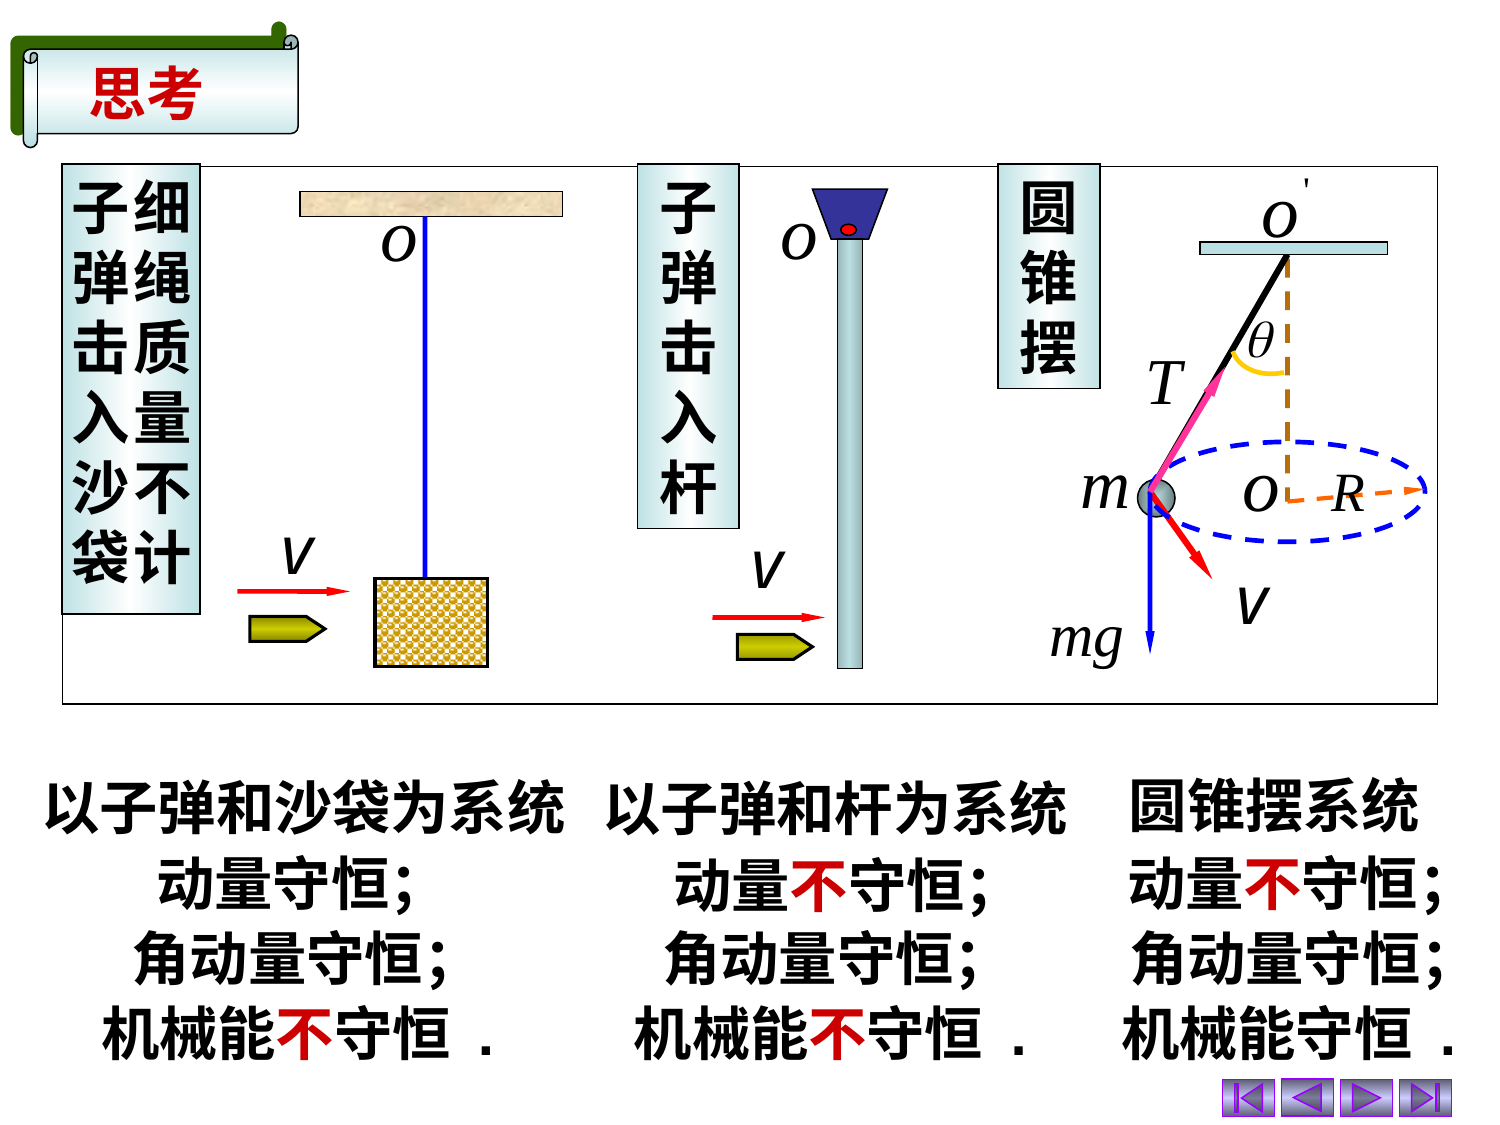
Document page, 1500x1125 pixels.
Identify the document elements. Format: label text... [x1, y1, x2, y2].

text_box 机械能不守恒 . [619, 989, 1042, 1075]
text_box 动量不守恒； [658, 842, 1038, 927]
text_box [49, 163, 213, 615]
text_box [23, 34, 312, 148]
text_box 以子弹和沙袋为系统 [26, 764, 581, 849]
text_box 以子弹和杆为系统 [587, 764, 1100, 850]
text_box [237, 191, 563, 667]
text_box 机械能不守恒 . [86, 989, 509, 1075]
text_box 角动量守恒； [1114, 914, 1494, 1000]
text_box 机械能守恒 . [1106, 989, 1471, 1075]
text_box [62, 166, 1438, 704]
text_box 动量不守恒； [1112, 839, 1500, 925]
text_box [740, 526, 798, 606]
text_box 圆锥摆 [998, 164, 1040, 389]
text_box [637, 163, 888, 669]
text_box 圆锥摆系统 [1114, 761, 1436, 839]
text_box 动量守恒； [141, 839, 463, 914]
text_box 角动量守恒； [117, 914, 497, 989]
text_box 角动量守恒； [647, 914, 1027, 1000]
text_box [1039, 166, 1426, 683]
